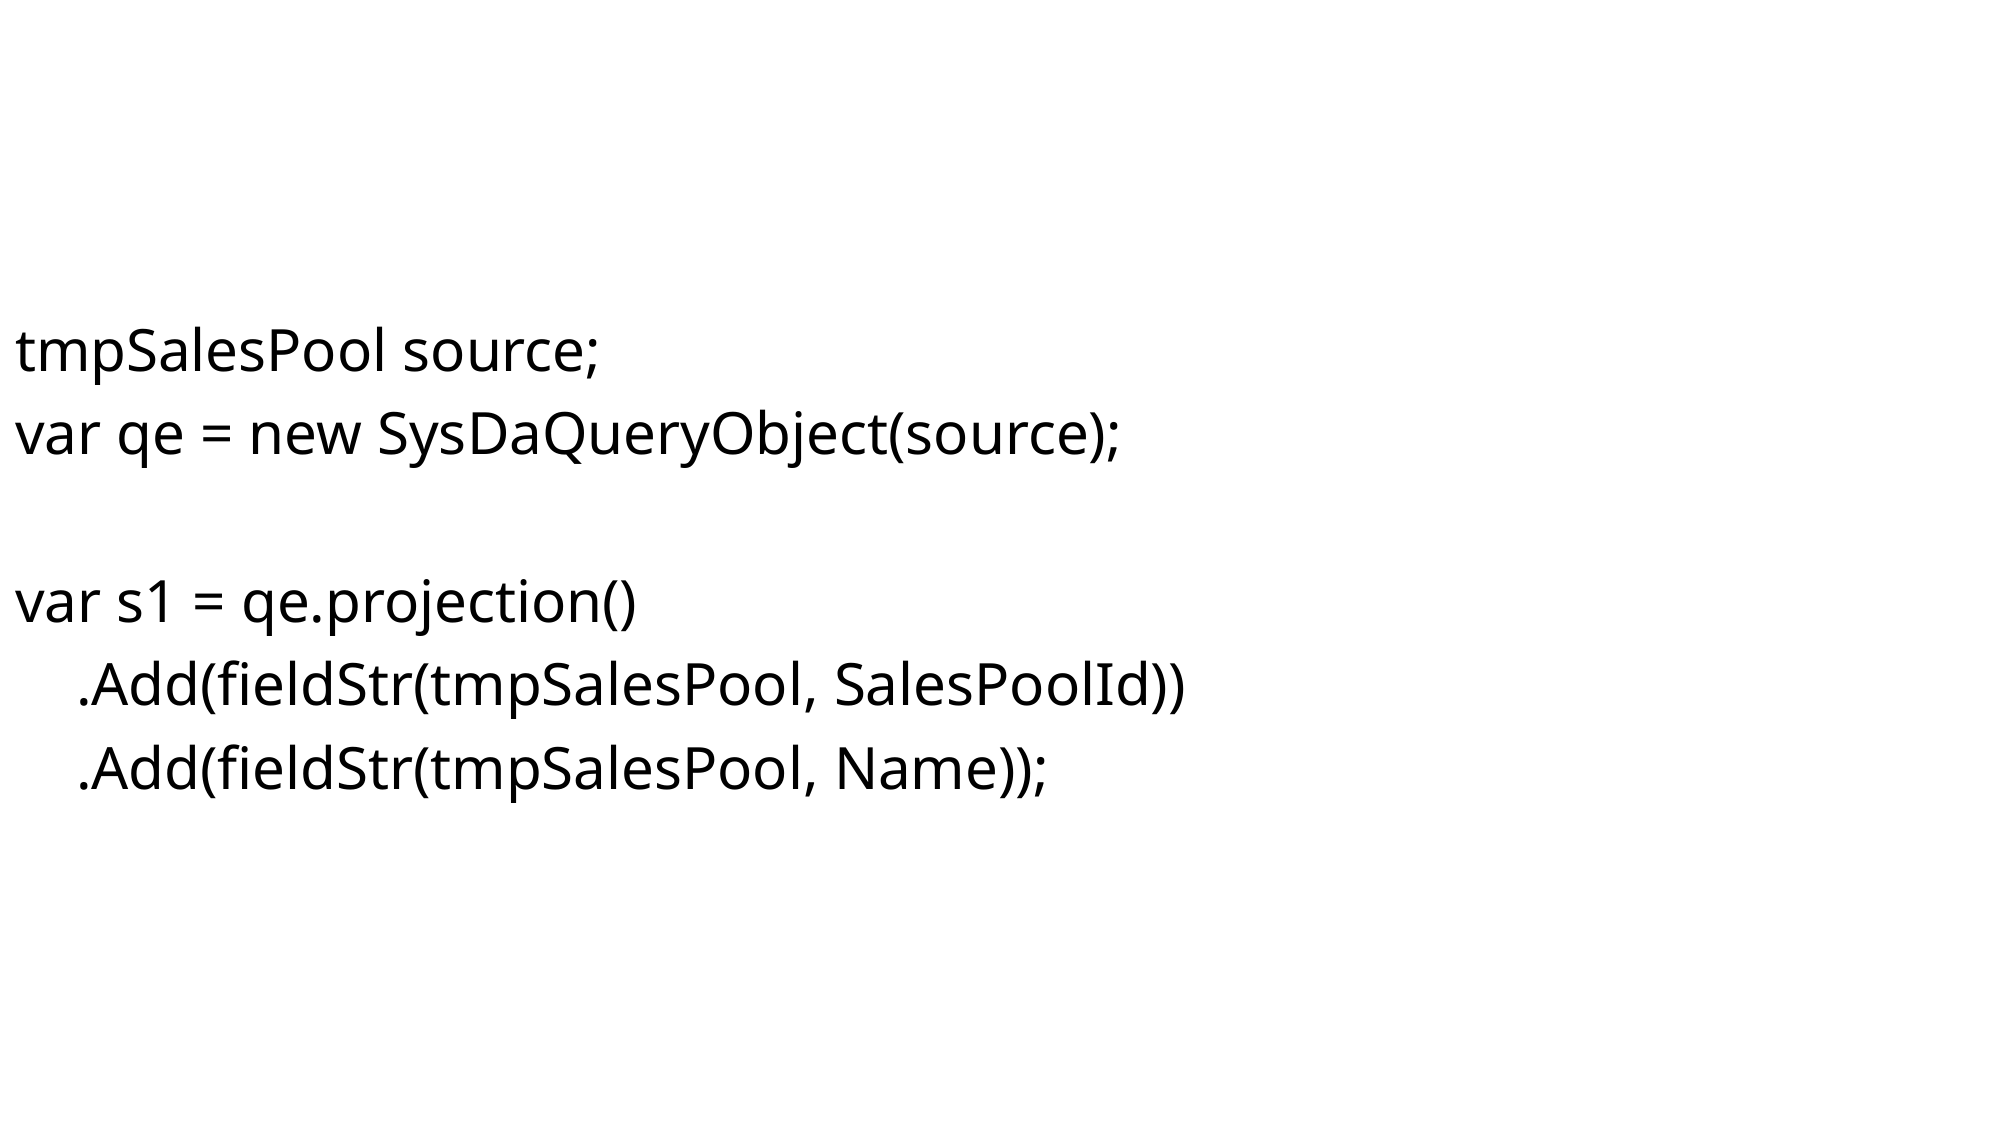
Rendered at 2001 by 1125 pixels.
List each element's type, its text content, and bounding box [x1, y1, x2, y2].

list tmpSalesPool source; var qe = new SysDaQueryObject(source); var s1 = qe.projection() .Add(fieldStr(tmpSalesPool, SalesPoolId)) .Add(fieldStr(tmpSalesPool, Name)); [0, 222, 1868, 945]
